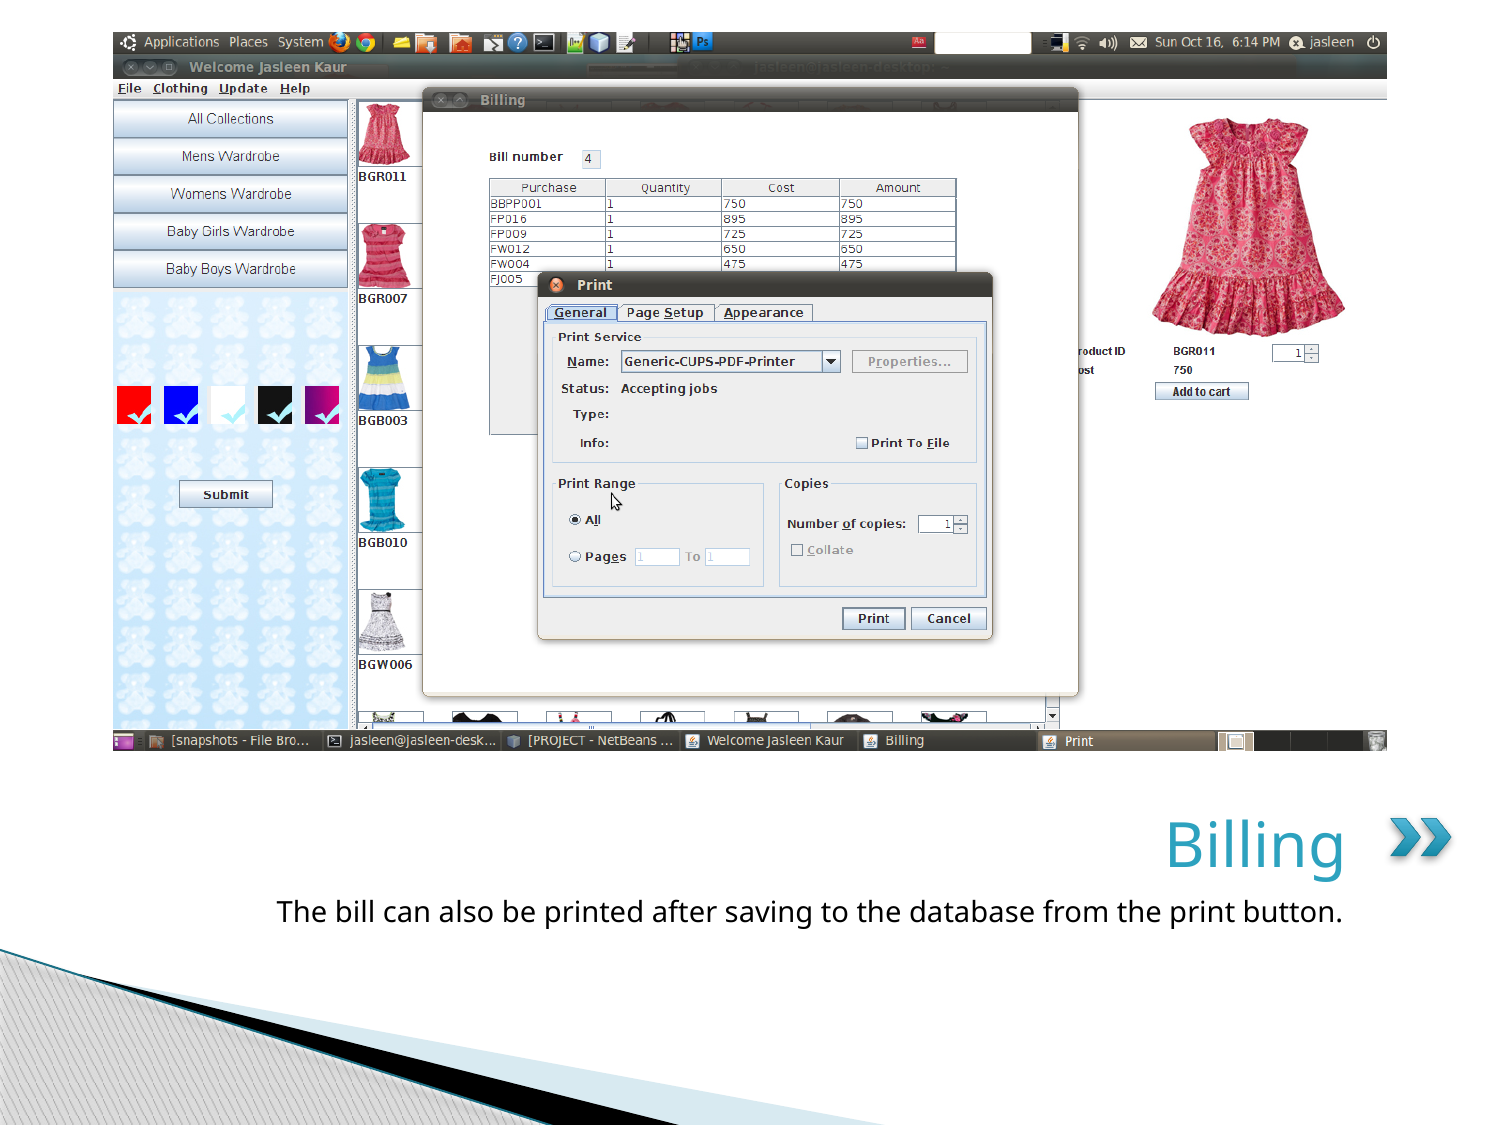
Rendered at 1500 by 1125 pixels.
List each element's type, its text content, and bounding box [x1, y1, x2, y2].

picture [112, 30, 1388, 752]
title Billing [37, 798, 1363, 891]
list The bill can also be printed after saving to the database from the print button. [187, 892, 1363, 1000]
